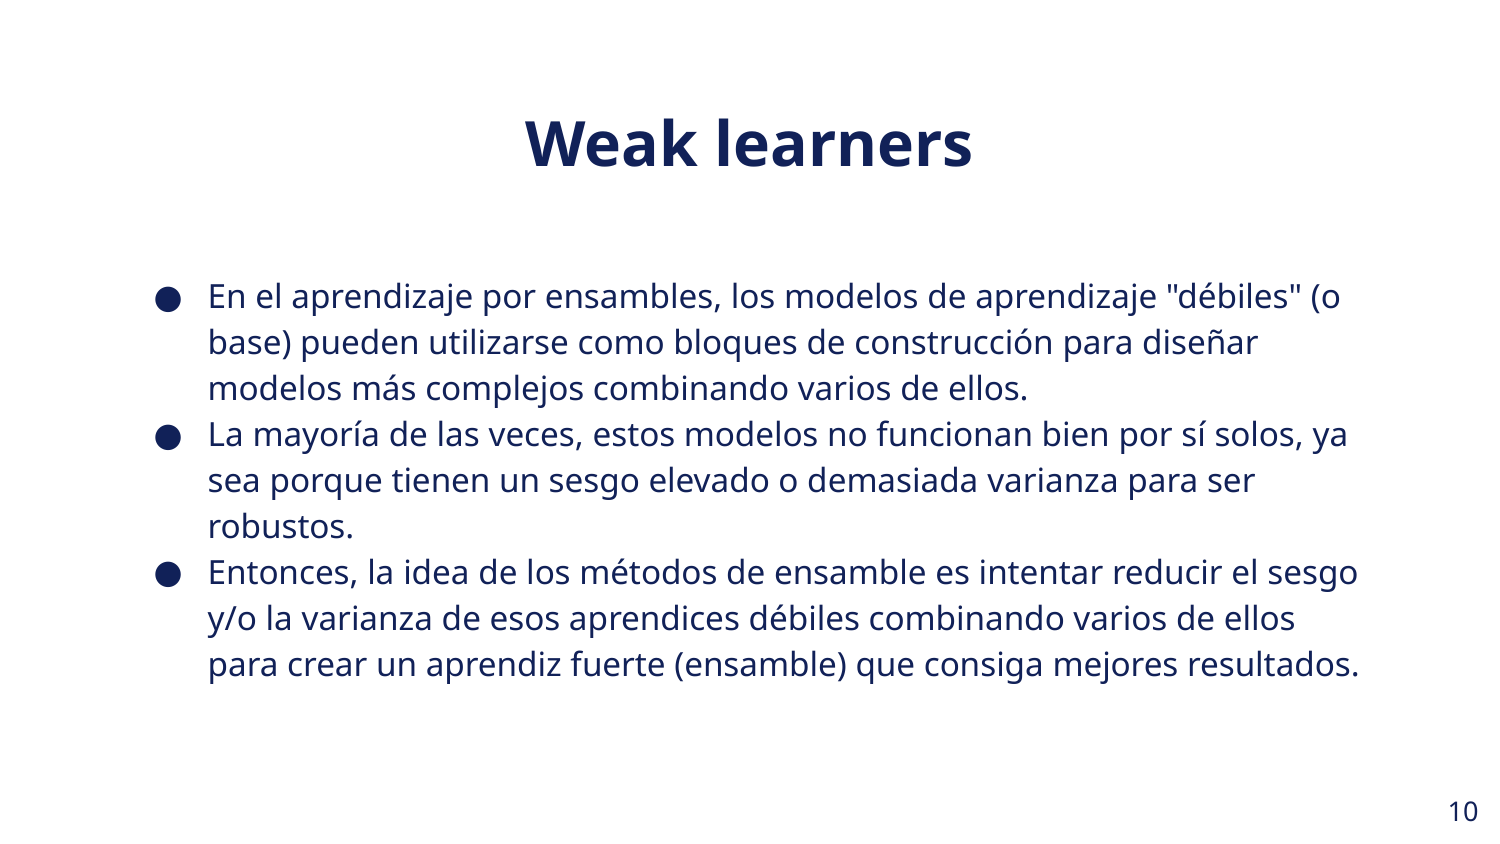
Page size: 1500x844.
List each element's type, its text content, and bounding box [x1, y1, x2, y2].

slide_number ‹#› [1403, 779, 1494, 844]
text_box En el aprendizaje por ensambles, los modelos de aprendizaje "débiles" (o base) pueden utilizarse como bloques de construcción para diseñar modelos más complejos combinando varios de ellos. La mayoría de las veces, estos modelos no funcionan bien por sí solos, ya sea porque tienen un sesgo elevado o demasiada varianza para ser robustos. Entonces, la idea de los métodos de ensamble es intentar reducir el sesgo y/o la varianza de esos aprendices débiles combinando varios de ellos para crear un aprendiz fuerte (ensamble) que consiga mejores resultados. [117, 254, 1382, 762]
text_box Weak learners [0, 88, 1500, 183]
